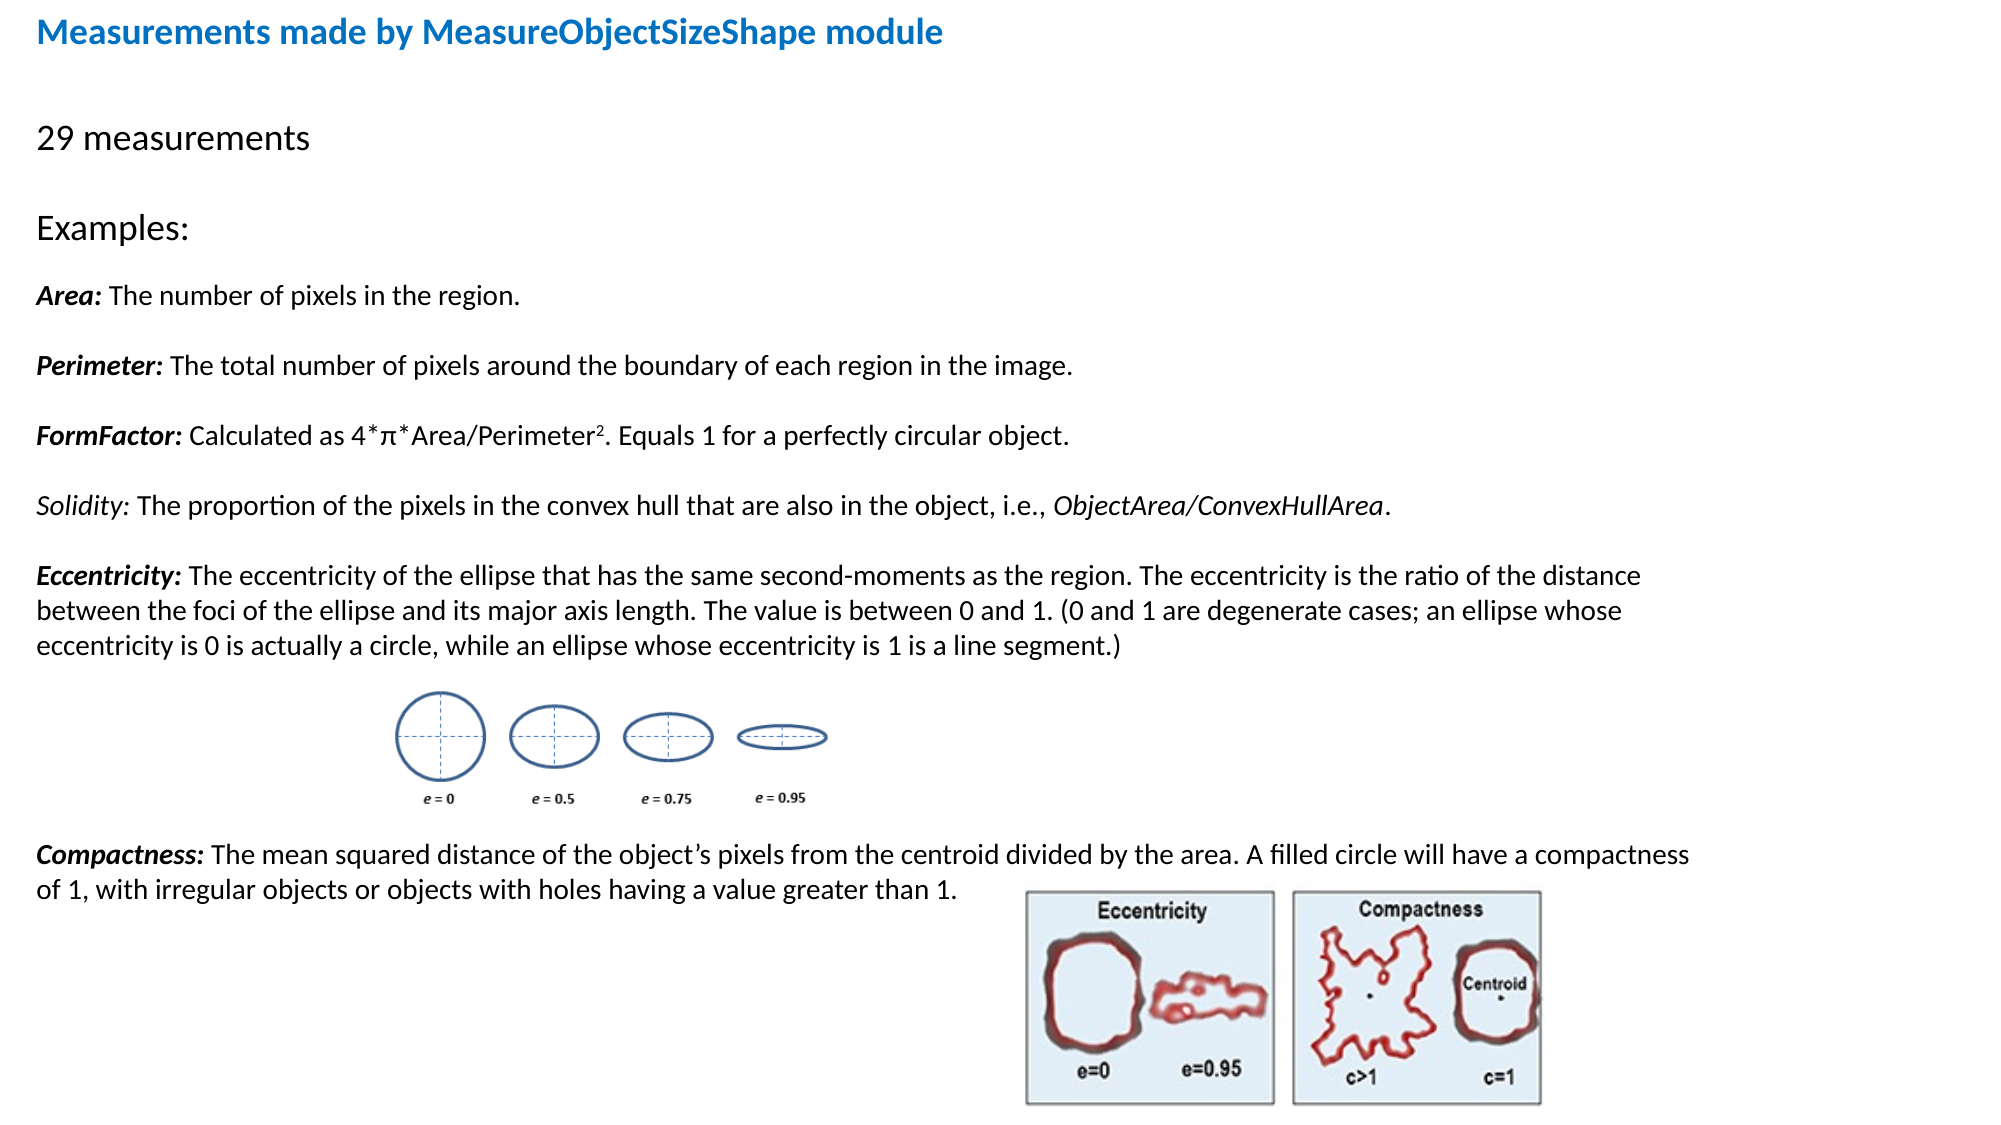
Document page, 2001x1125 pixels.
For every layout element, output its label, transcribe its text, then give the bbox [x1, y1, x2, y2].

picture [1010, 882, 1558, 1108]
text_box Area: The number of pixels in the region. Perimeter: The total number of pixels around the boundary of each region in the image. FormFactor: Calculated as 4*π*Area/Perimeter2. Equals 1 for a perfectly circular object. Solidity: The proportion of the pixels in the convex hull that are also in the object, i.e., ObjectArea/ConvexHullArea. Eccentricity: The eccentricity of the ellipse that has the same second-moments as the region. The eccentricity is the ratio of the distance between the foci of the ellipse and its major axis length. The value is between 0 and 1. (0 and 1 are degenerate cases; an ellipse whose eccentricity is 0 is actually a circle, while an ellipse whose eccentricity is 1 is a line segment.) Compactness: The mean squared distance of the object’s pixels from the centroid divided by the area. A filled circle will have a compactness of 1, with irregular objects or objects with holes having a value greater than 1. [21, 268, 1714, 913]
picture [393, 689, 831, 808]
text_box 29 measurements Examples: [21, 105, 612, 268]
text_box Measurements made by MeasureObjectSizeShape module [21, 0, 2000, 105]
